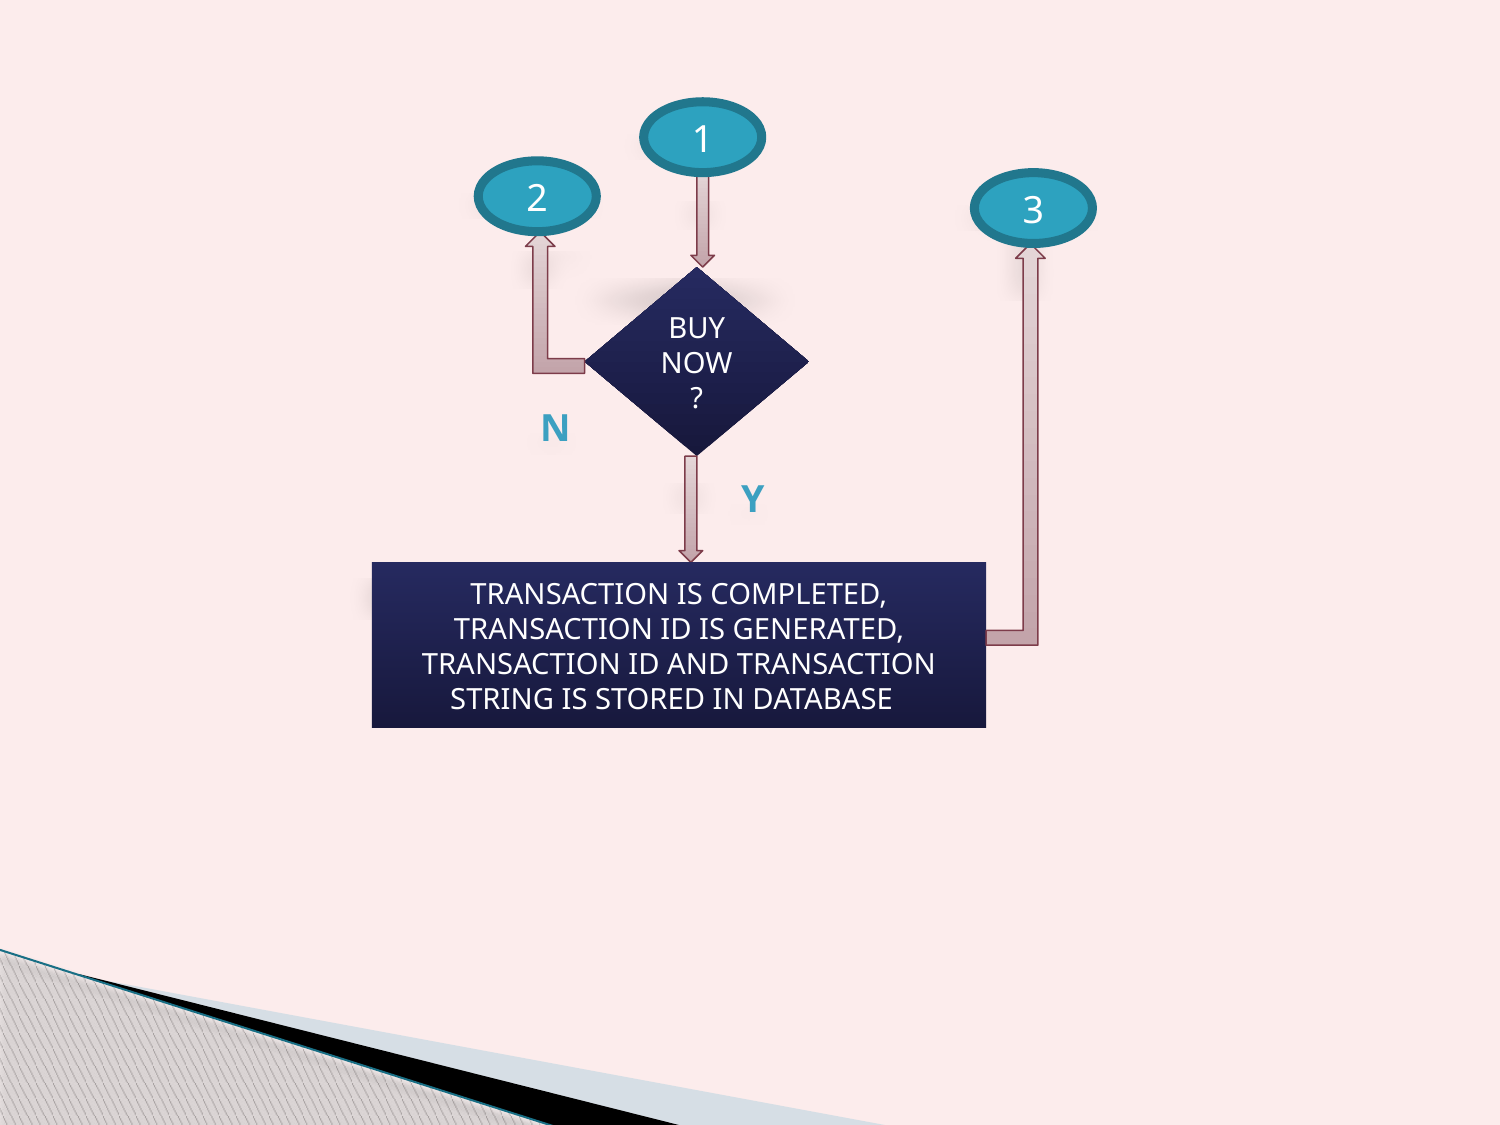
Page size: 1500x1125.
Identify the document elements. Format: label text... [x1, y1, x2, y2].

text_box BUY NOW? [586, 267, 809, 456]
text_box [524, 236, 586, 375]
text_box 3 [969, 168, 1097, 249]
text_box N [525, 397, 585, 457]
text_box [985, 248, 1046, 646]
text_box Y [726, 467, 786, 528]
text_box 2 [473, 156, 601, 237]
text_box TRANSACTION IS COMPLETED, TRANSACTION ID IS GENERATED, TRANSACTION ID AND TRANSACTION STRING IS STORED IN DATABASE [371, 562, 987, 728]
text_box [678, 455, 704, 562]
text_box 1 [639, 97, 767, 178]
text_box [690, 177, 716, 268]
